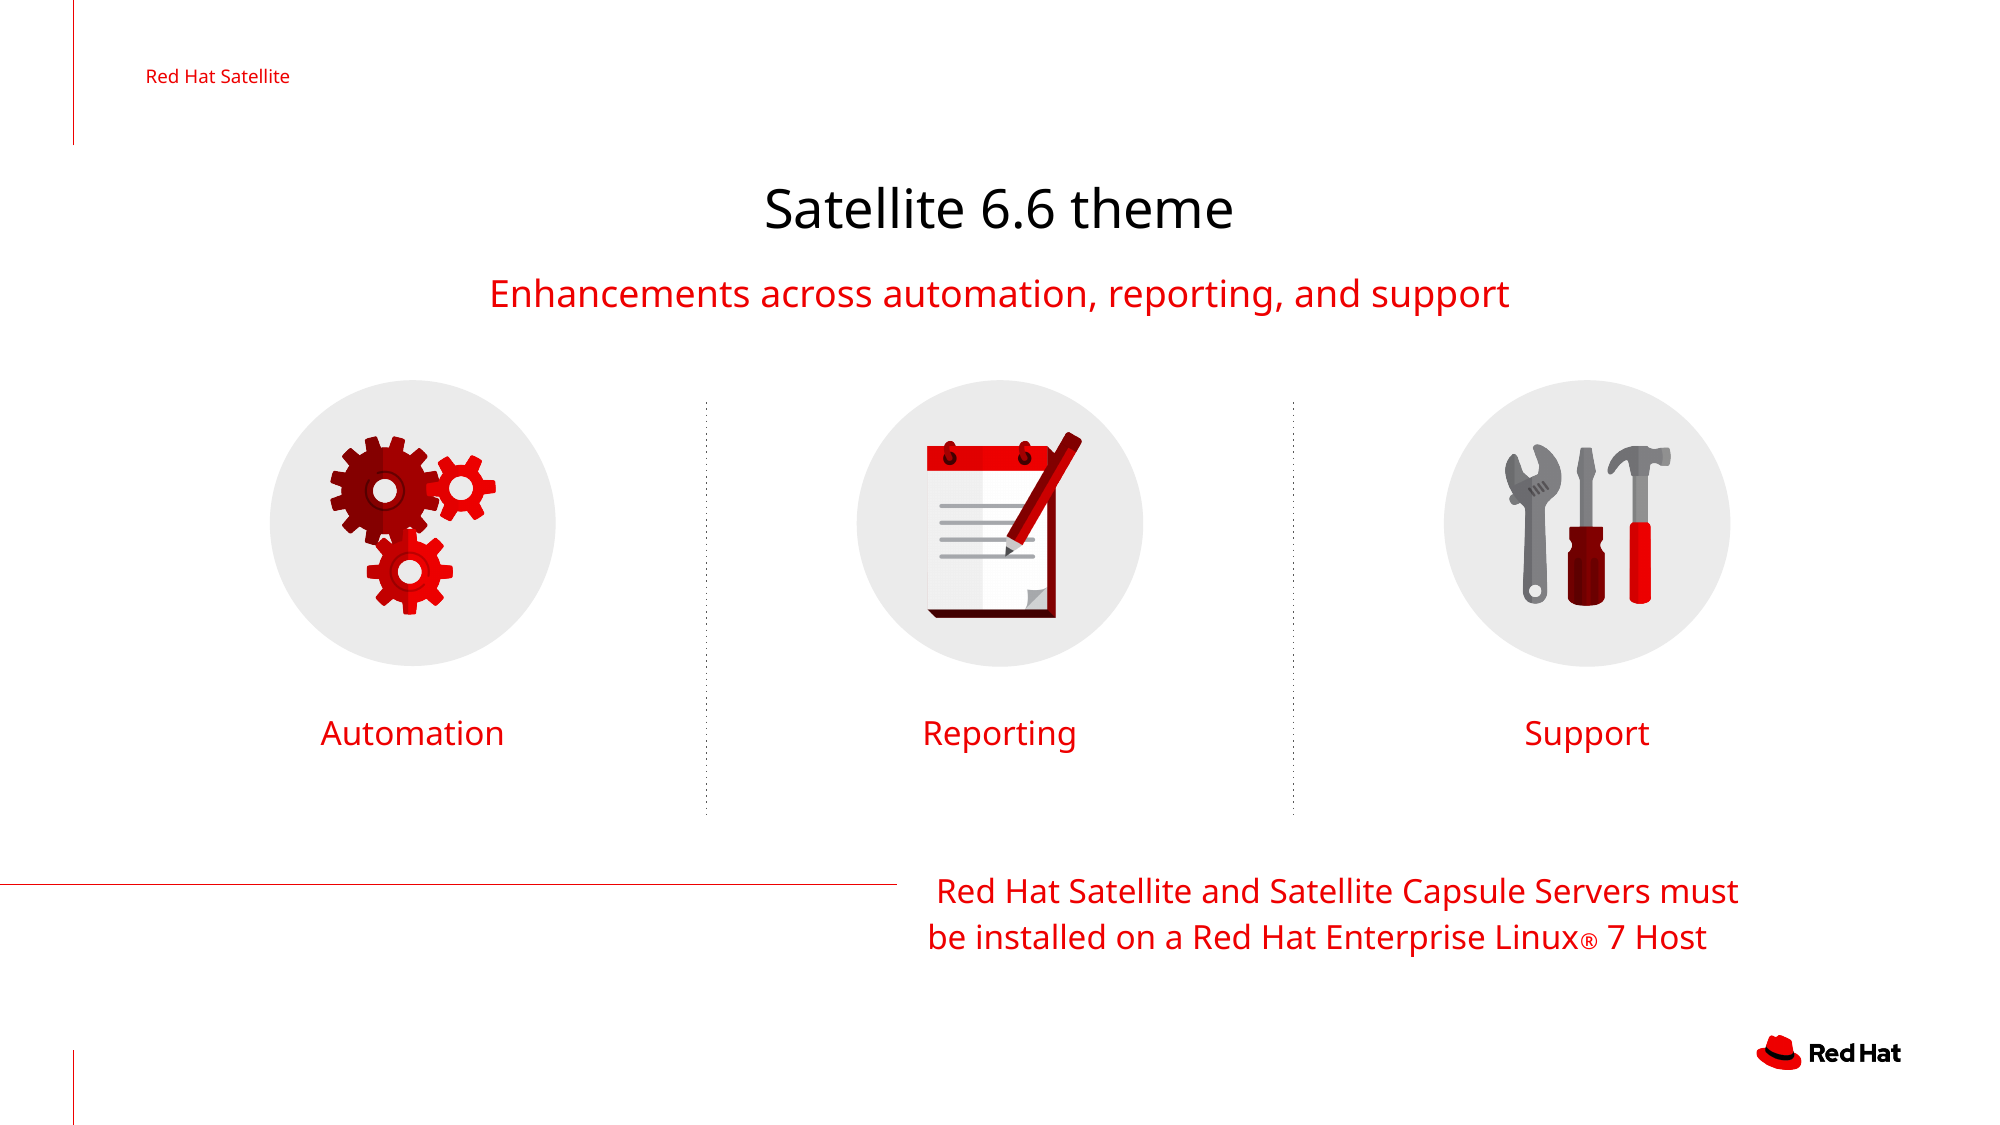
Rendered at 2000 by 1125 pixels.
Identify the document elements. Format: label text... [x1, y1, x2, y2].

text_box Enhancements across automation, reporting, and support [0, 245, 2000, 306]
text_box [856, 380, 1144, 667]
text_box Reporting [732, 706, 1267, 805]
text_box [1443, 380, 1731, 667]
text_box Automation [145, 706, 680, 805]
text_box [269, 380, 556, 667]
picture [329, 435, 496, 615]
picture [927, 432, 1082, 618]
text_box Satellite 6.6 theme [287, 306, 1713, 314]
text_box Support [1320, 706, 1855, 805]
text_box Red Hat Satellite and Satellite Capsule Servers must be installed on a Red Hat Enterprise Linux® 7 Host [927, 864, 1745, 963]
text_box Satellite 6.6 theme [287, 155, 1713, 245]
subtitle Red Hat Satellite [73, 9, 918, 143]
picture [1756, 1035, 1901, 1070]
picture [1505, 443, 1671, 606]
